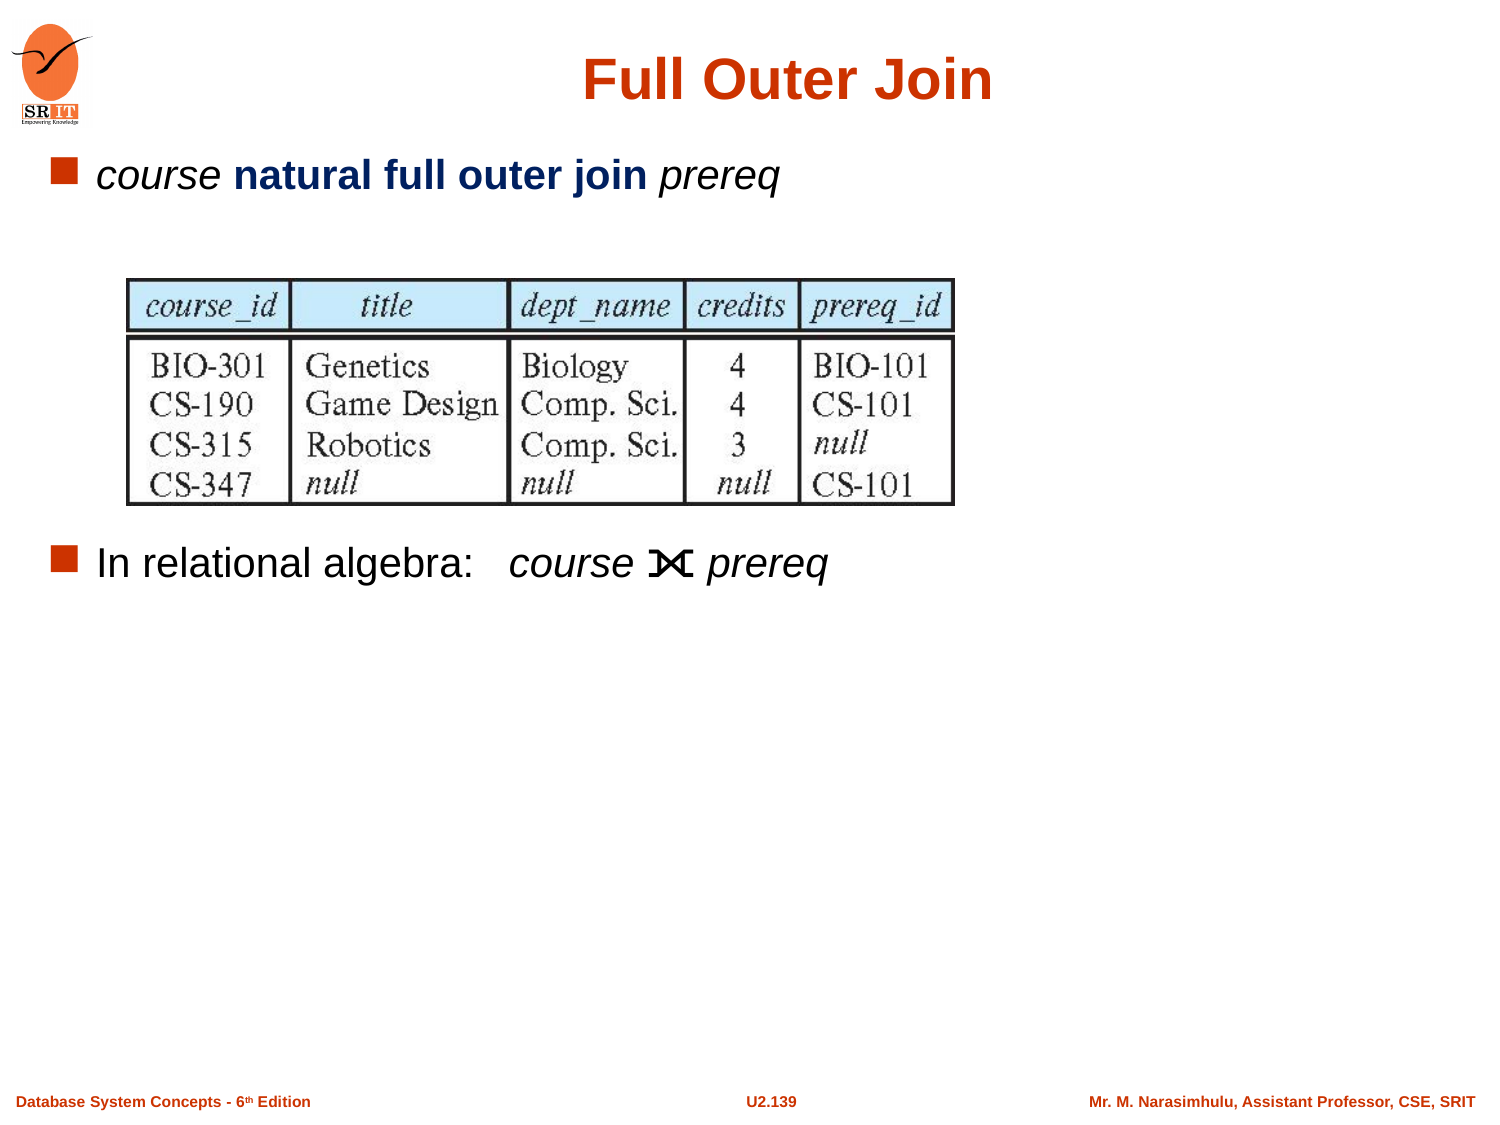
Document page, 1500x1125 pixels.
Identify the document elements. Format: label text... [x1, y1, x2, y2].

title Full Outer Join [125, 18, 1452, 120]
list course natural full outer join prereq In relational algebra: course ⟗ prereq [38, 140, 1451, 1060]
picture [126, 278, 955, 506]
picture [11, 19, 93, 128]
